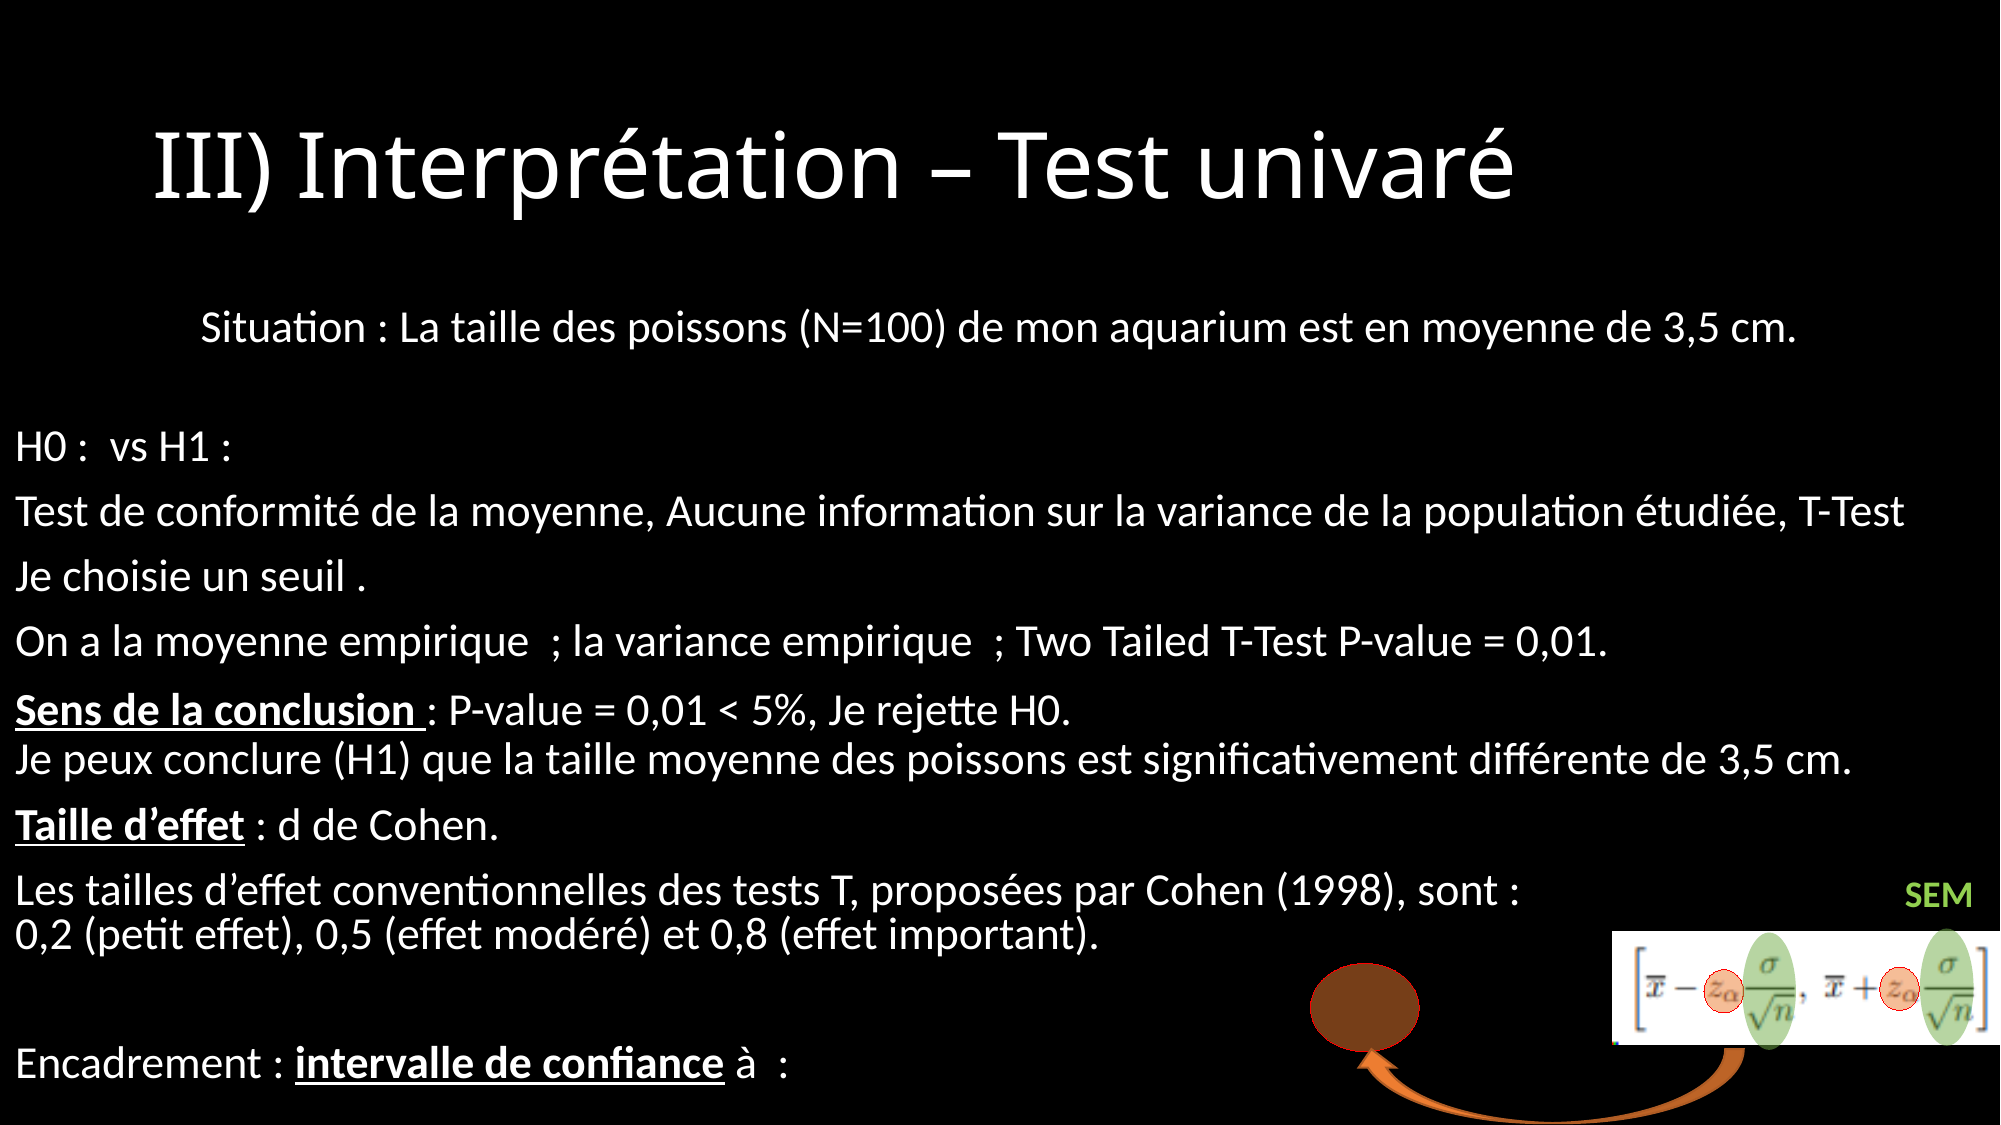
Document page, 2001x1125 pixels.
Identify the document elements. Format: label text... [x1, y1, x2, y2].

text_box [1758, 1045, 1780, 1050]
picture [1612, 931, 2000, 1045]
title III) Interprétation – Test univaré [137, 59, 1863, 278]
text_box SEM [1890, 862, 2000, 923]
text_box [1356, 1047, 1745, 1125]
text_box [1310, 963, 1420, 1052]
